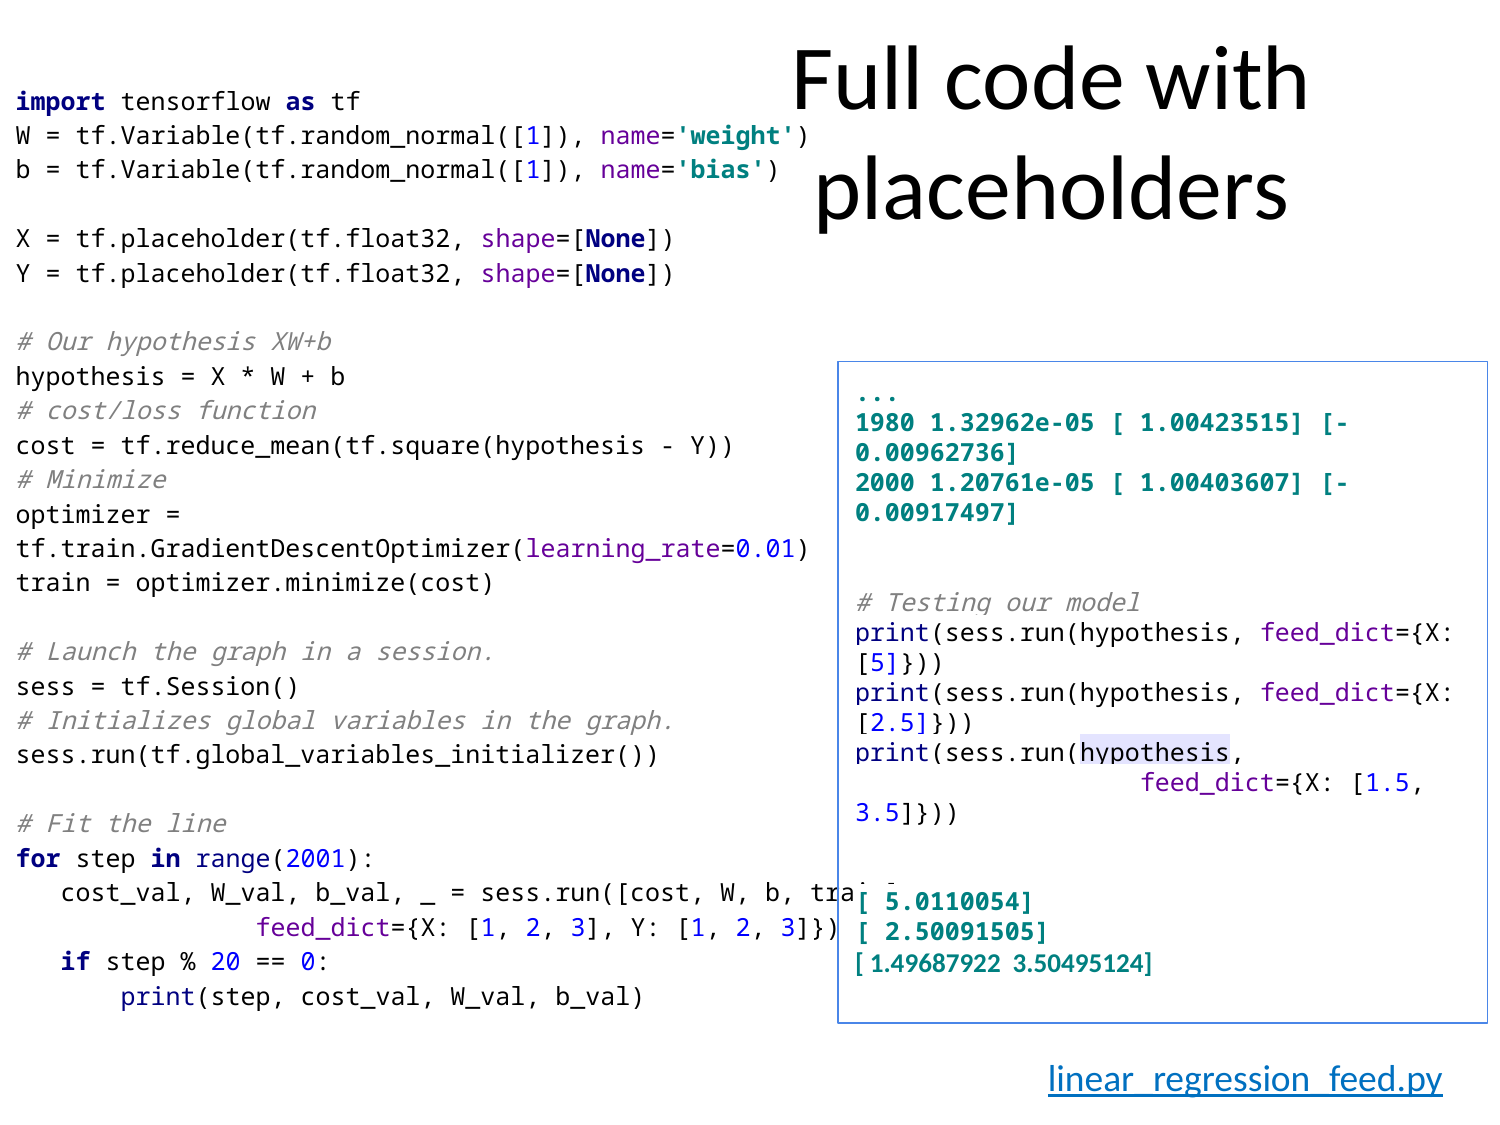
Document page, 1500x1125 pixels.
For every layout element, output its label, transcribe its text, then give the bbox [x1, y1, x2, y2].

text_box ... 1980 1.32962e-05 [ 1.00423515] [-0.00962736] 2000 1.20761e-05 [ 1.00403607] [-0.00917497] # Testing our model print(sess.run(hypothesis, feed_dict={X: [5]})) print(sess.run(hypothesis, feed_dict={X: [2.5]})) print(sess.run(hypothesis, feed_dict={X: [1.5, 3.5]})) [ 5.0110054] [ 2.50091505] [ 1.49687922 3.50495124] [838, 361, 1488, 1024]
text_box import tensorflow as tf W = tf.Variable(tf.random_normal([1]), name='weight') b = tf.Variable(tf.random_normal([1]), name='bias') X = tf.placeholder(tf.float32, shape=[None]) Y = tf.placeholder(tf.float32, shape=[None]) # Our hypothesis XW+b hypothesis = X * W + b # cost/loss function cost = tf.reduce_mean(tf.square(hypothesis - Y)) # Minimize optimizer = tf.train.GradientDescentOptimizer(learning_rate=0.01) train = optimizer.minimize(cost) # Launch the graph in a session. sess = tf.Session() # Initializes global variables in the graph. sess.run(tf.global_variables_initializer()) # Fit the line for step in range(2001): cost_val, W_val, b_val, _ = sess.run([cost, W, b, train], feed_dict={X: [1, 2, 3], Y: [1, 2, 3]}) if step % 20 == 0: print(step, cost_val, W_val, b_val) [9, 0, 985, 1125]
text_box linear_regression_feed.py [1033, 1046, 1471, 1107]
text_box Full code with placeholders [615, 7, 1488, 248]
